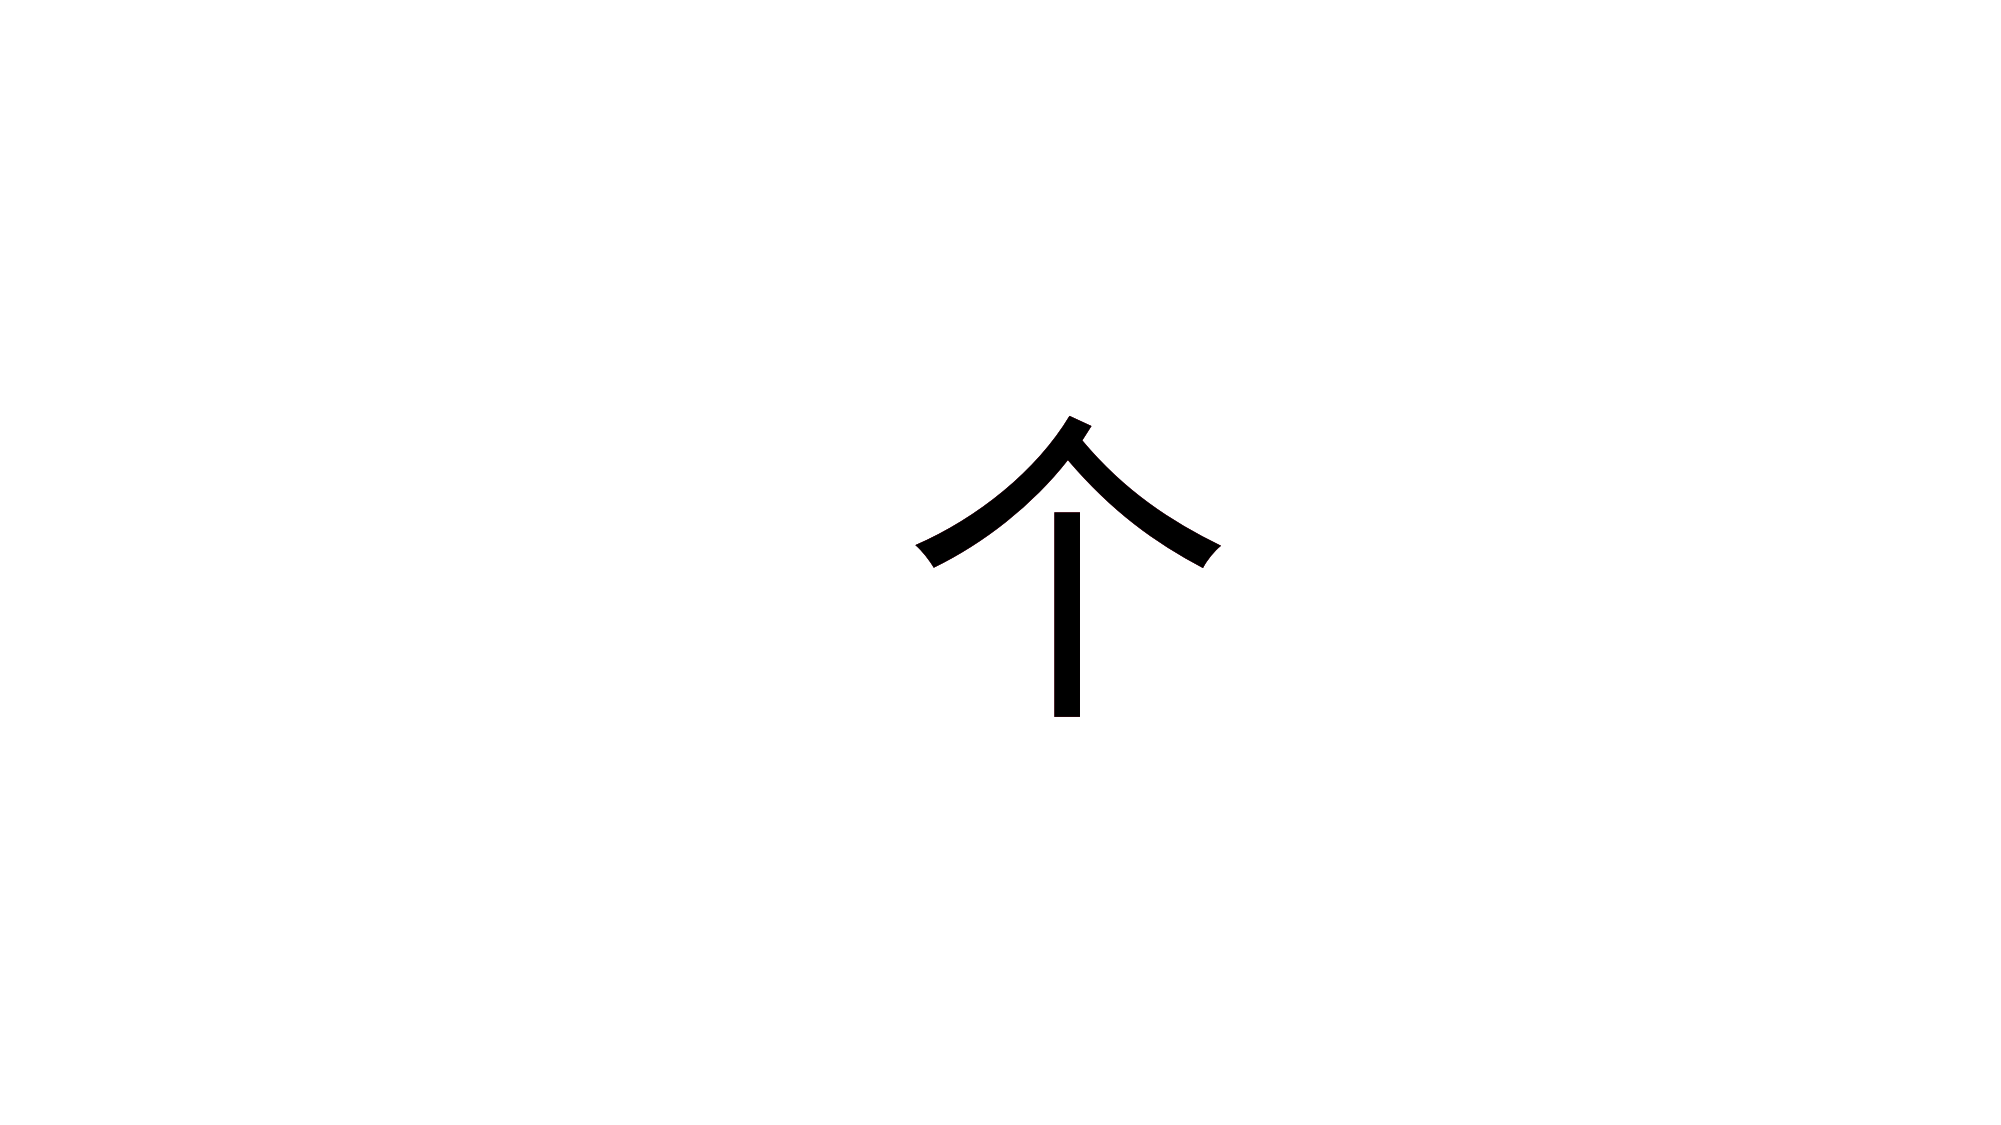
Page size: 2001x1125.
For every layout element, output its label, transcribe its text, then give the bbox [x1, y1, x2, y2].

text_box 个 [889, 356, 1111, 764]
